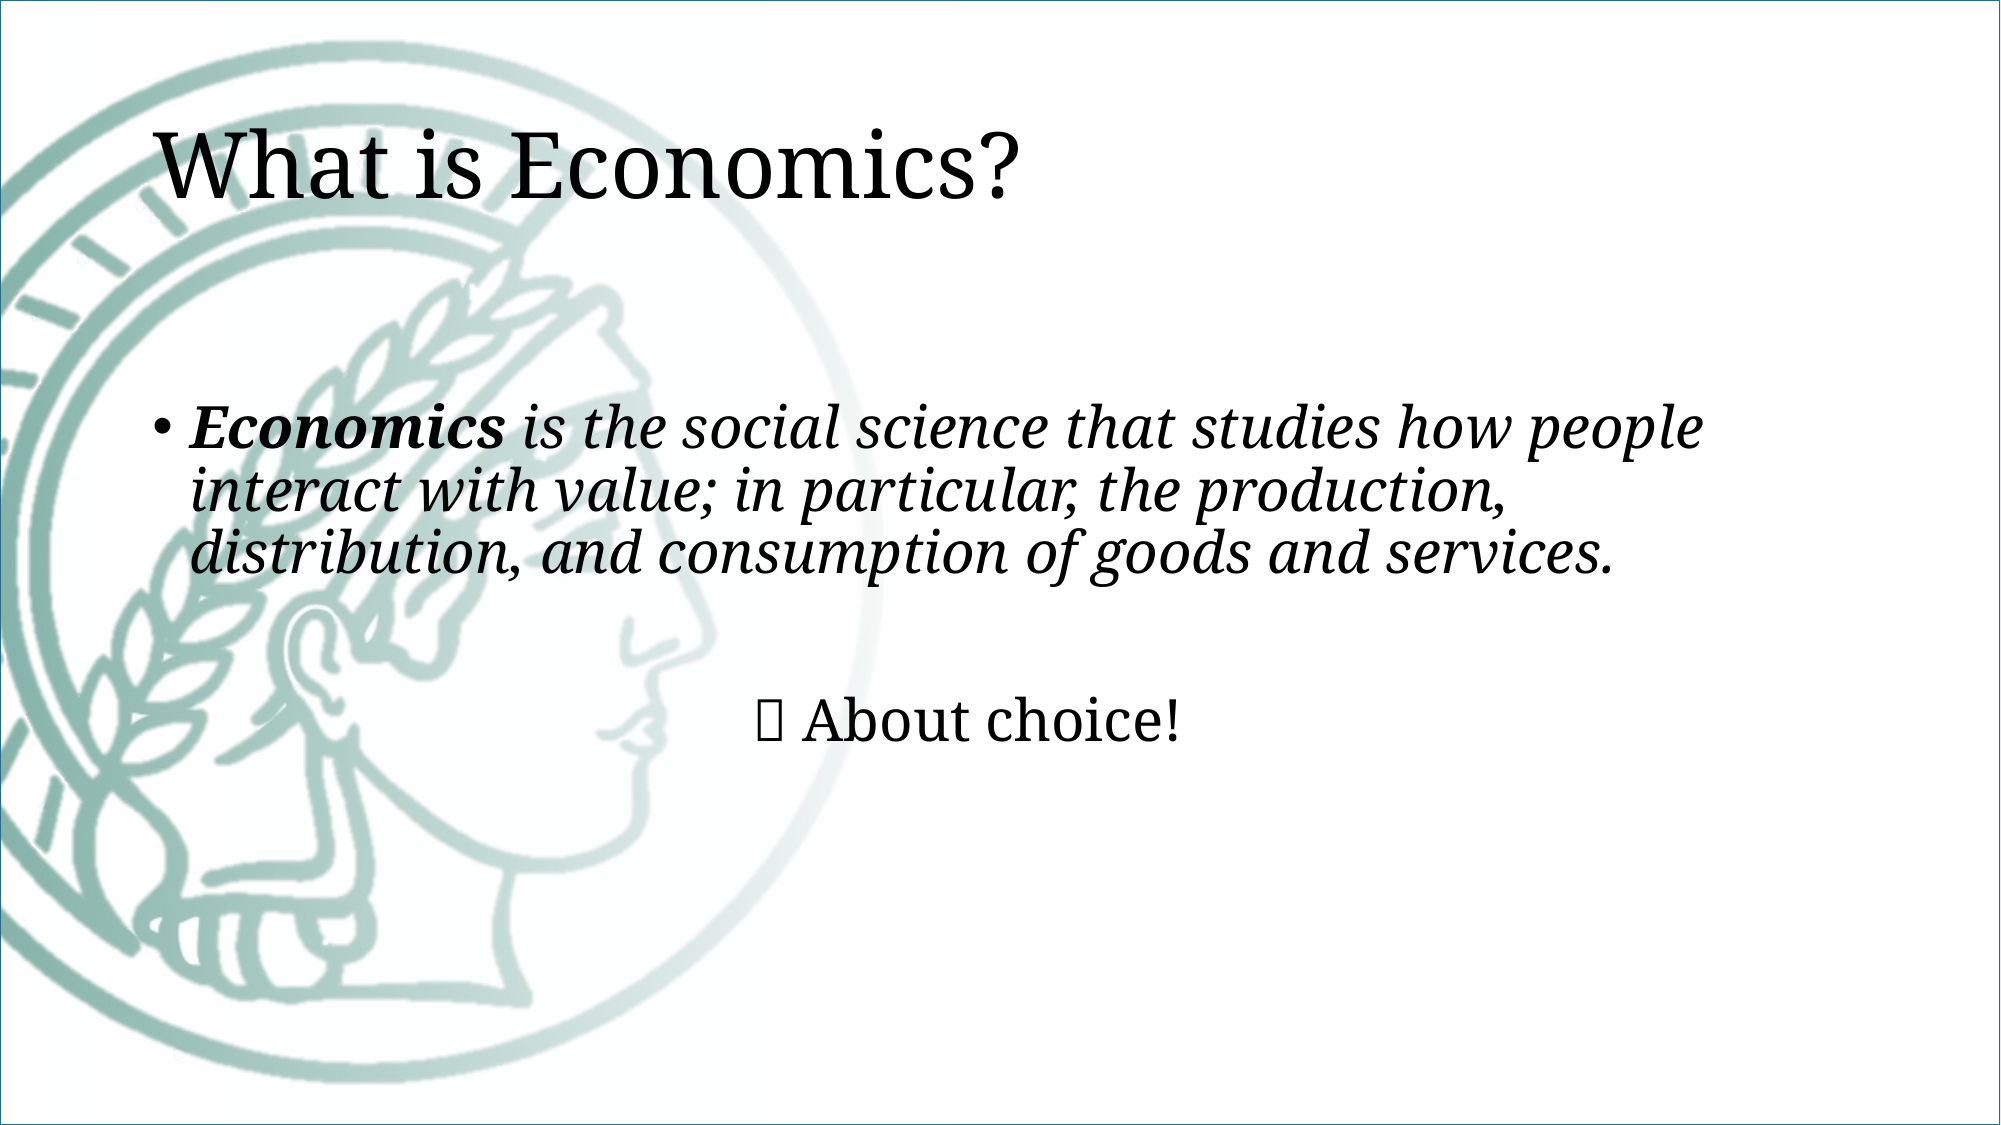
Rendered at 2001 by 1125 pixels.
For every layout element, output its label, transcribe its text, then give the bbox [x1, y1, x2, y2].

title What is Economics? [137, 59, 1863, 278]
list Economics is the social science that studies how people interact with value; in particular, the production, distribution, and consumption of goods and services.  About choice! [137, 299, 1863, 1014]
